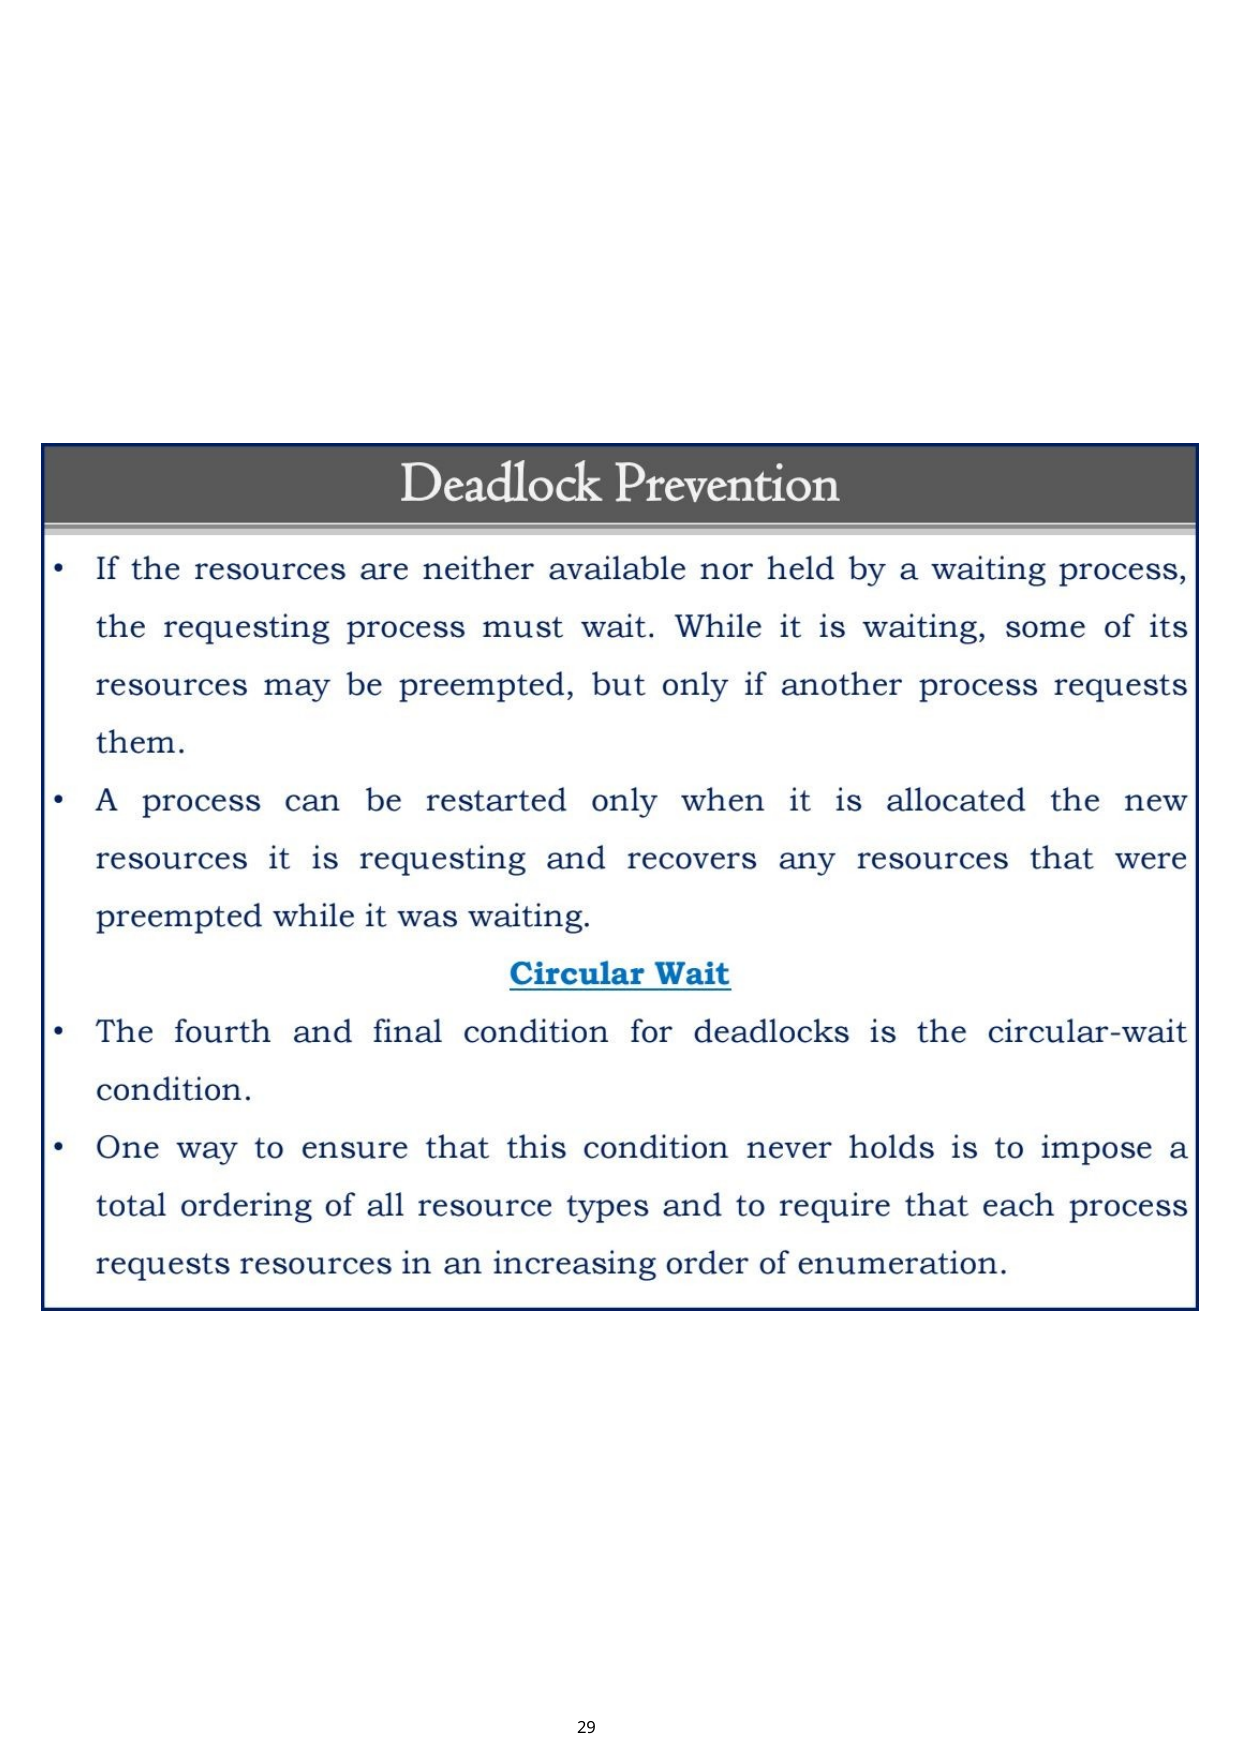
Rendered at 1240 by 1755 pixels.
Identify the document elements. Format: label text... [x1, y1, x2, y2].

slide_number 29 [570, 1713, 605, 1755]
picture [41, 442, 1199, 1311]
